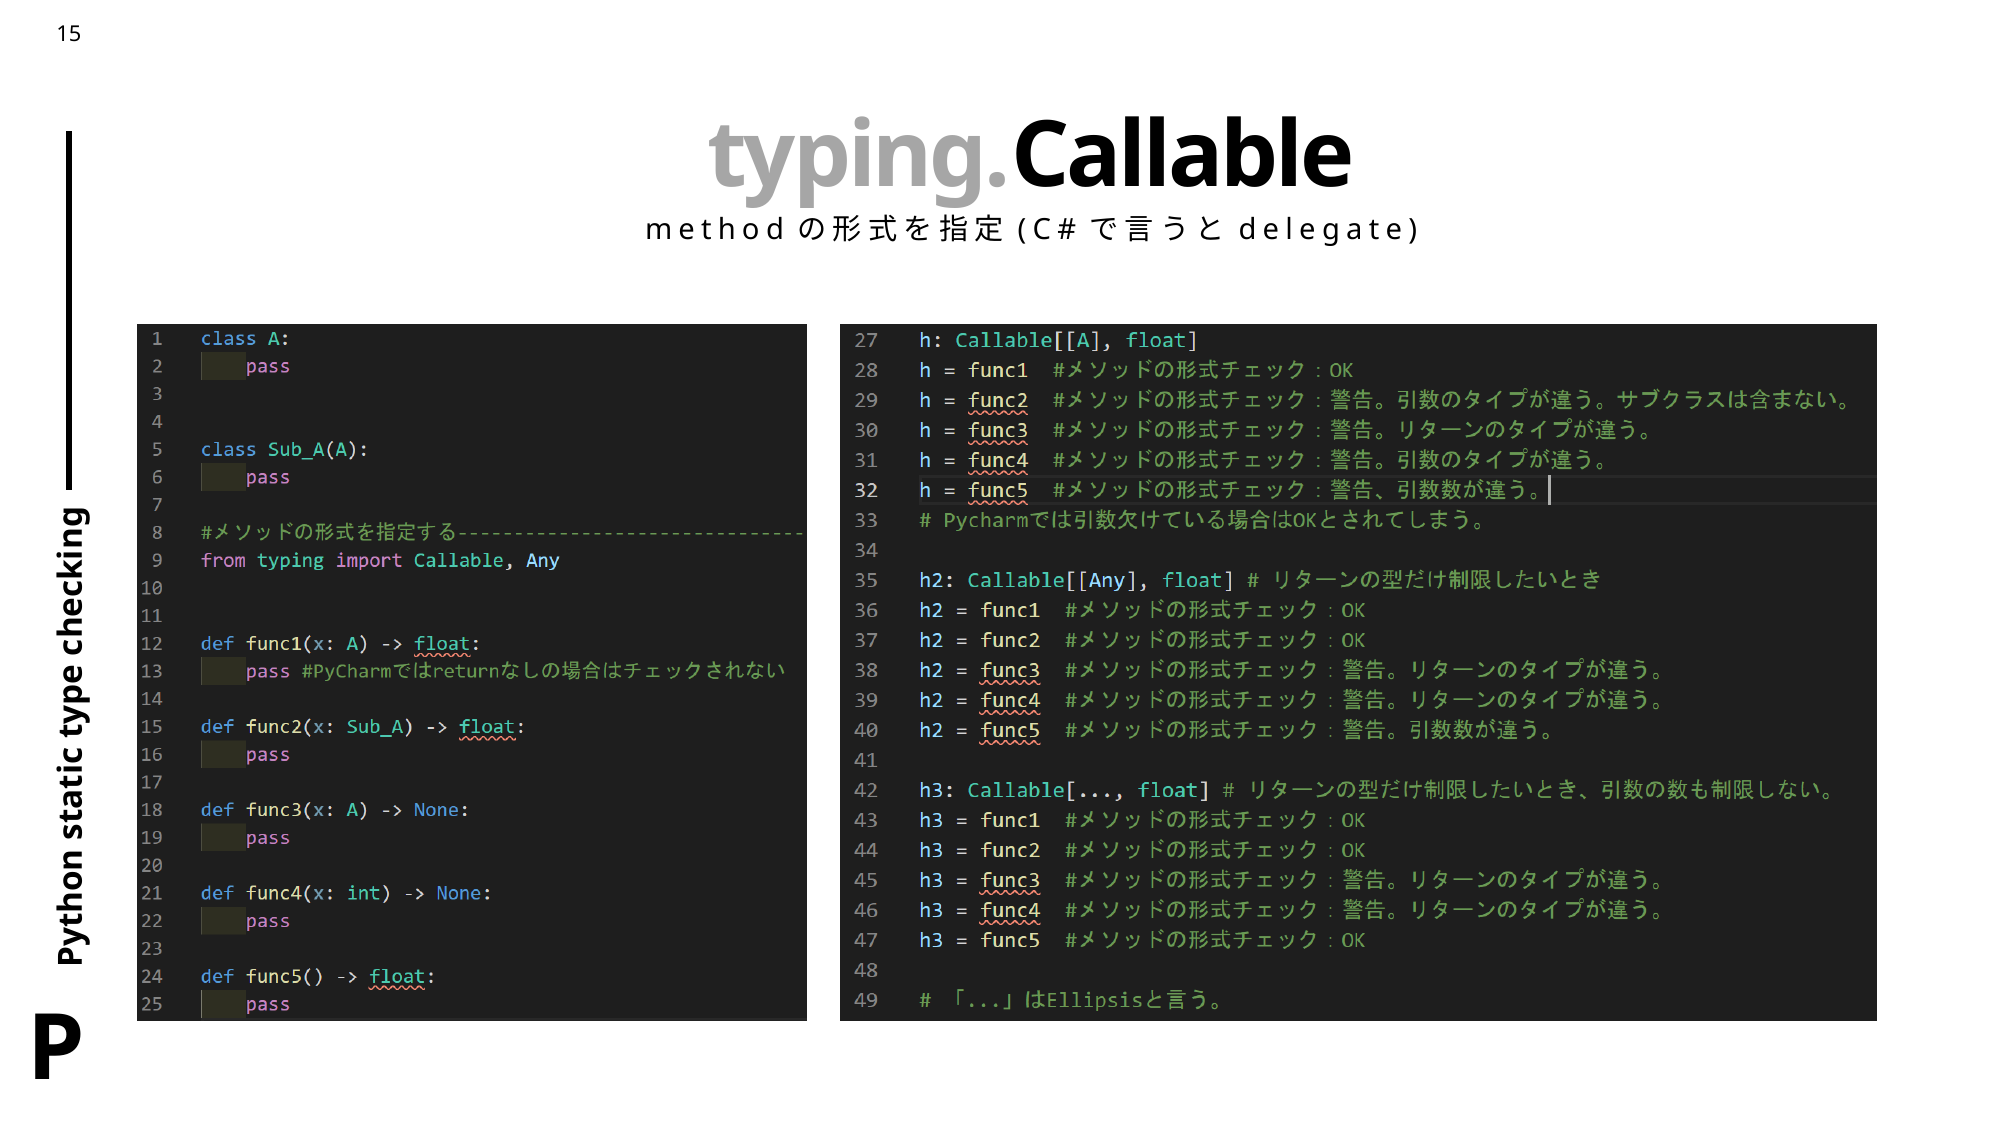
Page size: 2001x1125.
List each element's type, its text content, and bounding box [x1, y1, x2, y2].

picture [839, 324, 1877, 1021]
list methodの形式を指定(C#で言うとdelegate) [137, 204, 1925, 257]
picture [137, 324, 807, 1021]
title typing.Callable [137, 0, 1925, 204]
